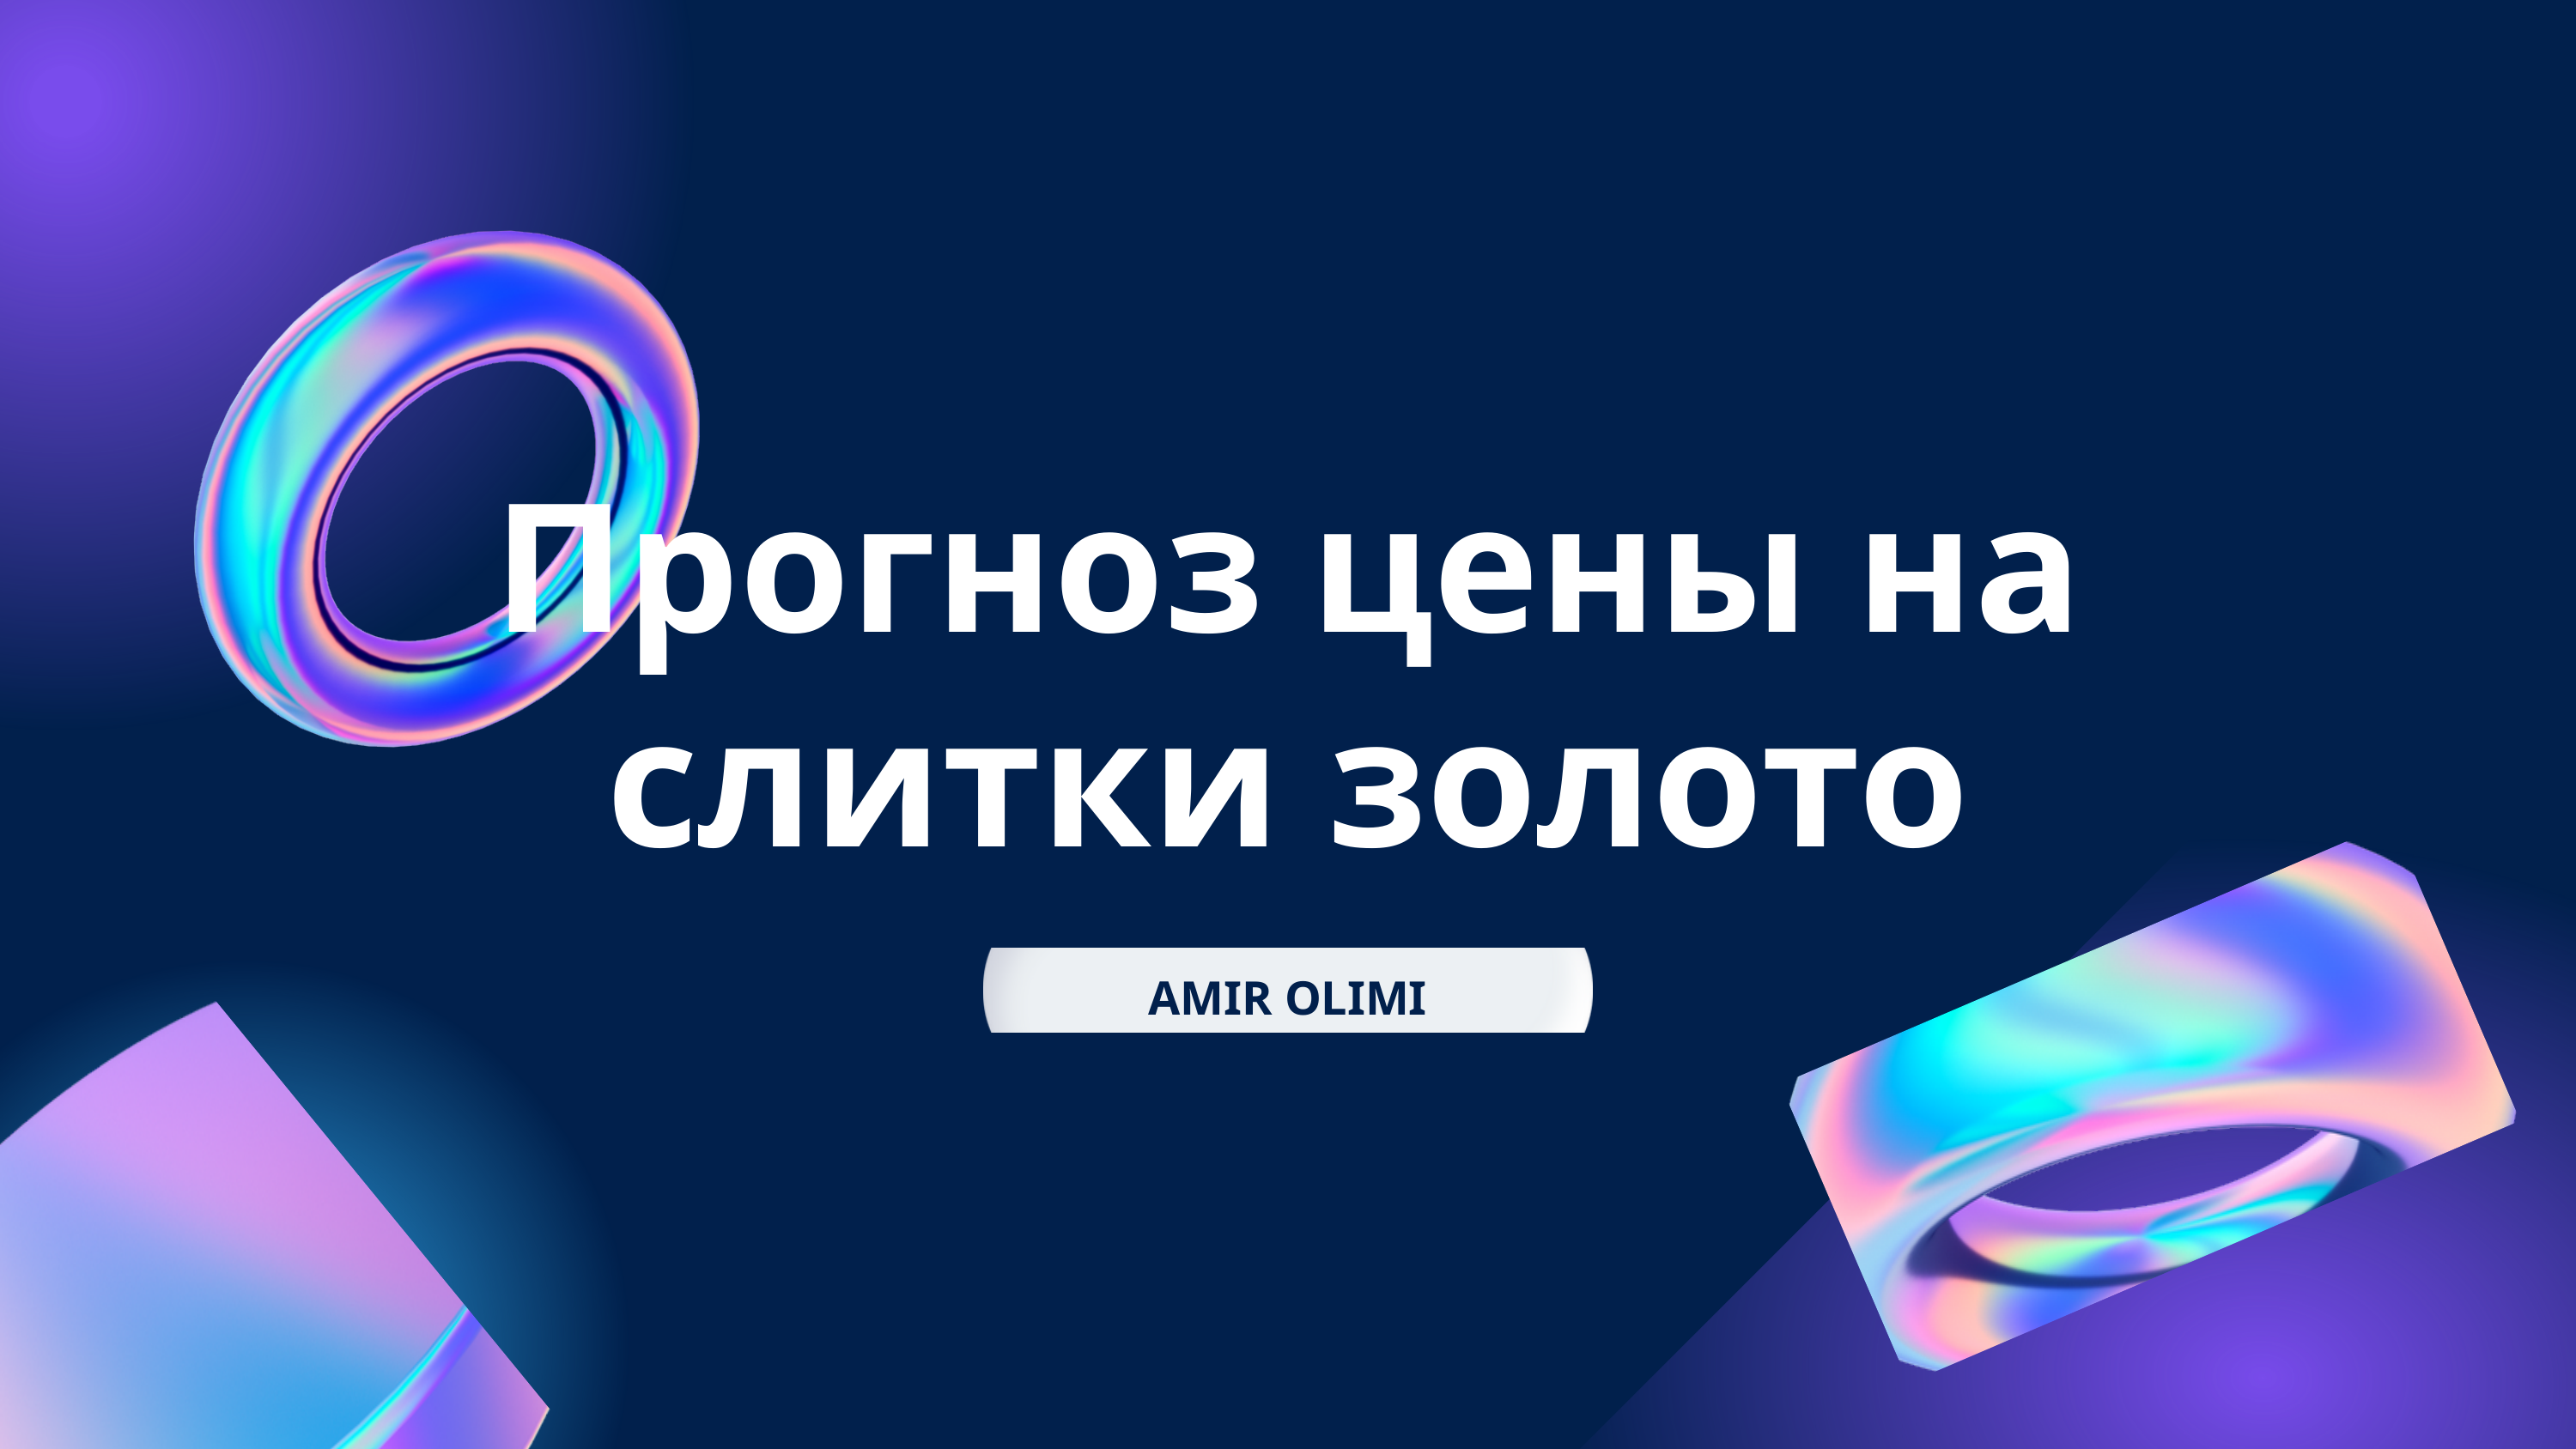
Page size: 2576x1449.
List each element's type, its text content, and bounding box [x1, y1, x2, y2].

text_box [193, 230, 701, 748]
text_box AMIR OLIMI [1076, 959, 1500, 1025]
text_box [1780, 822, 2520, 1384]
text_box [0, 0, 756, 792]
text_box [0, 957, 583, 1449]
text_box [983, 948, 1593, 1034]
text_box [1579, 670, 2576, 1449]
text_box Прогноз цены на слитки золото [340, 453, 2235, 883]
text_box [0, 921, 668, 1449]
